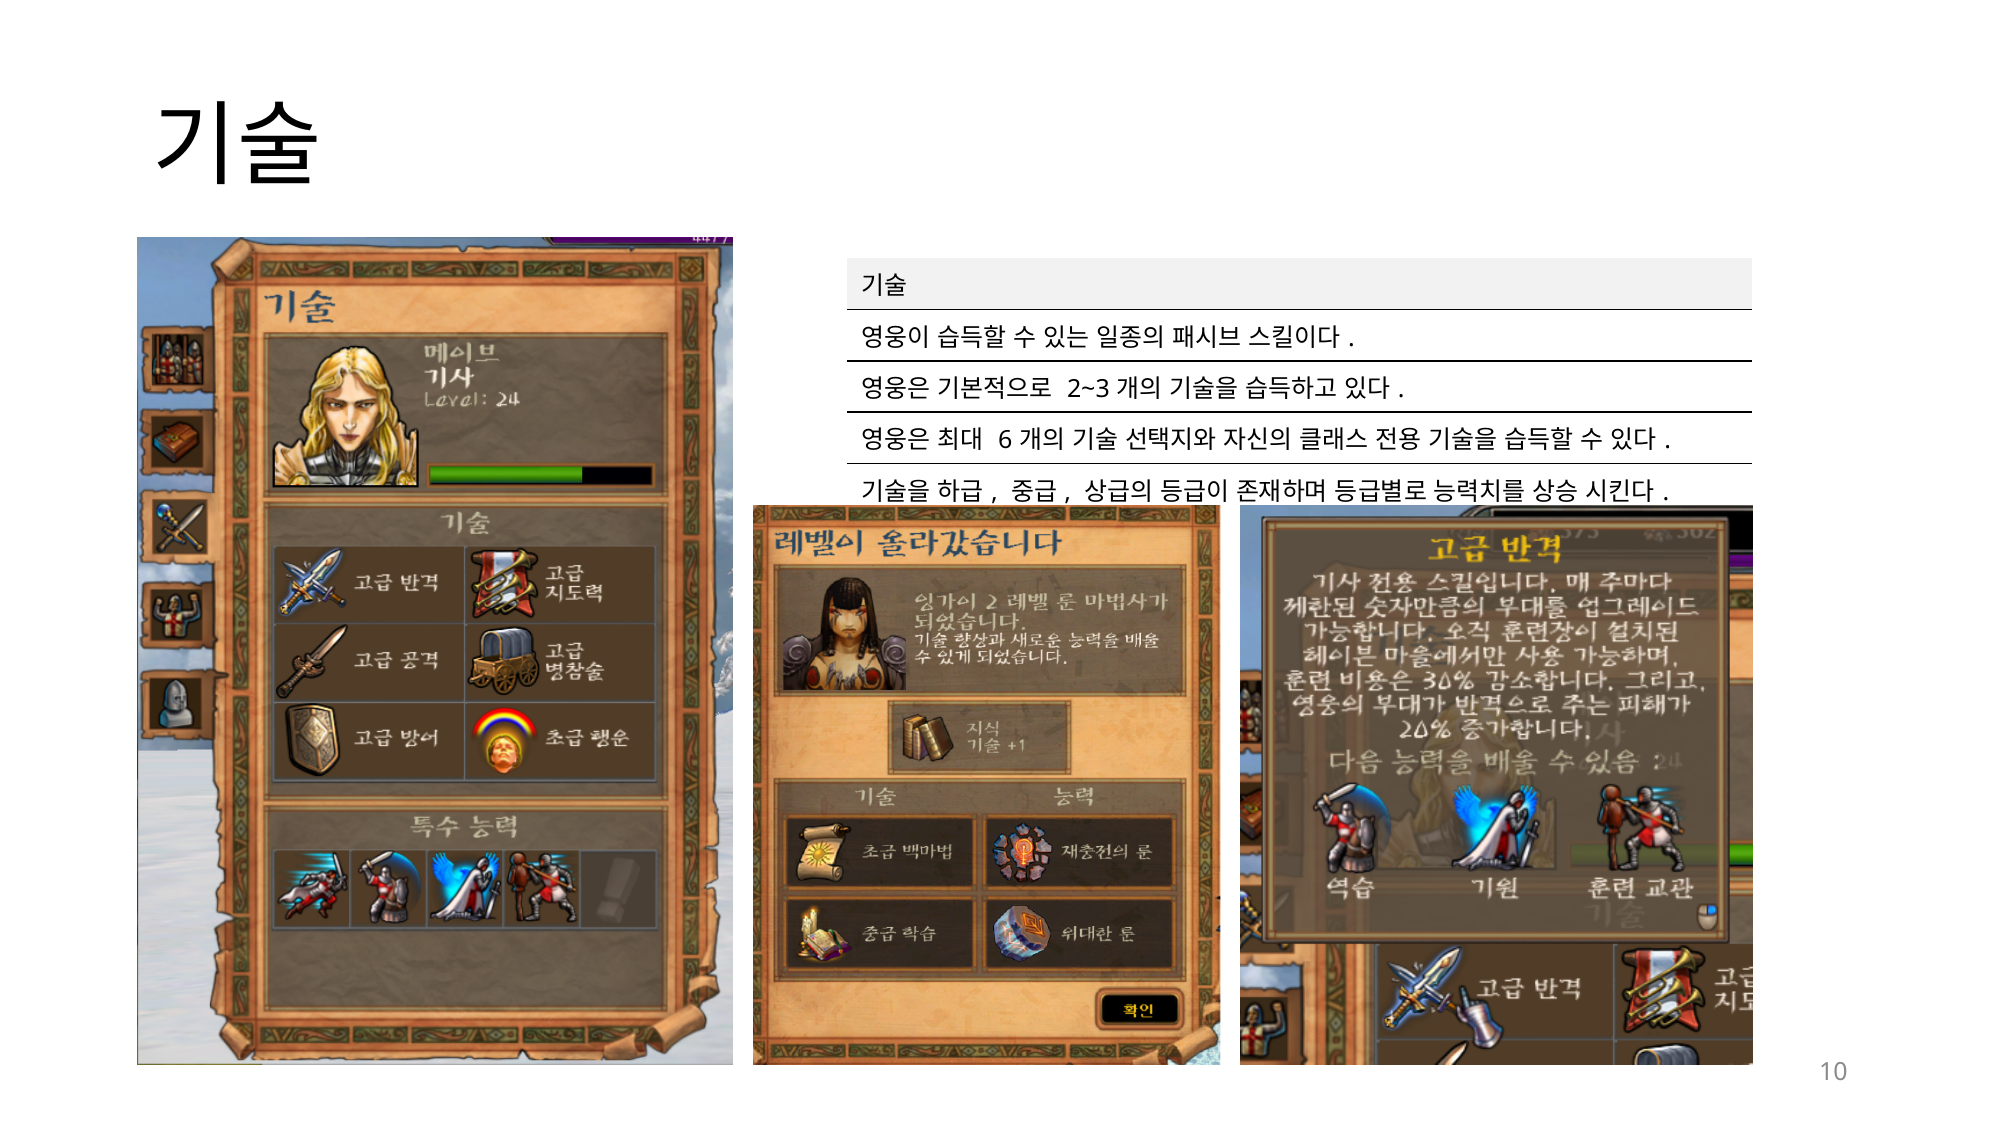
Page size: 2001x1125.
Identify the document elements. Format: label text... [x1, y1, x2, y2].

table_cell 기술을 하급, 중급, 상급의 등급이 존재하며 등급별로 능력치를 상승 시킨다. [847, 464, 1752, 515]
table_cell 영웅은 최대 6개의 기술 선택지와 자신의 클래스 전용 기술을 습득할 수 있다. [847, 413, 1752, 463]
table_cell 영웅은 기본적으로 2~3개의 기술을 습득하고 있다. [847, 362, 1752, 411]
picture [1240, 505, 1753, 1065]
slide_number 10 [1412, 1042, 1863, 1103]
picture [753, 505, 1221, 1065]
table_cell 영웅이 습득할 수 있는 일종의 패시브 스킬이다. [847, 310, 1752, 360]
table_header 기술 [847, 258, 1752, 309]
title 기술 [137, 60, 1863, 237]
picture [137, 237, 733, 1065]
